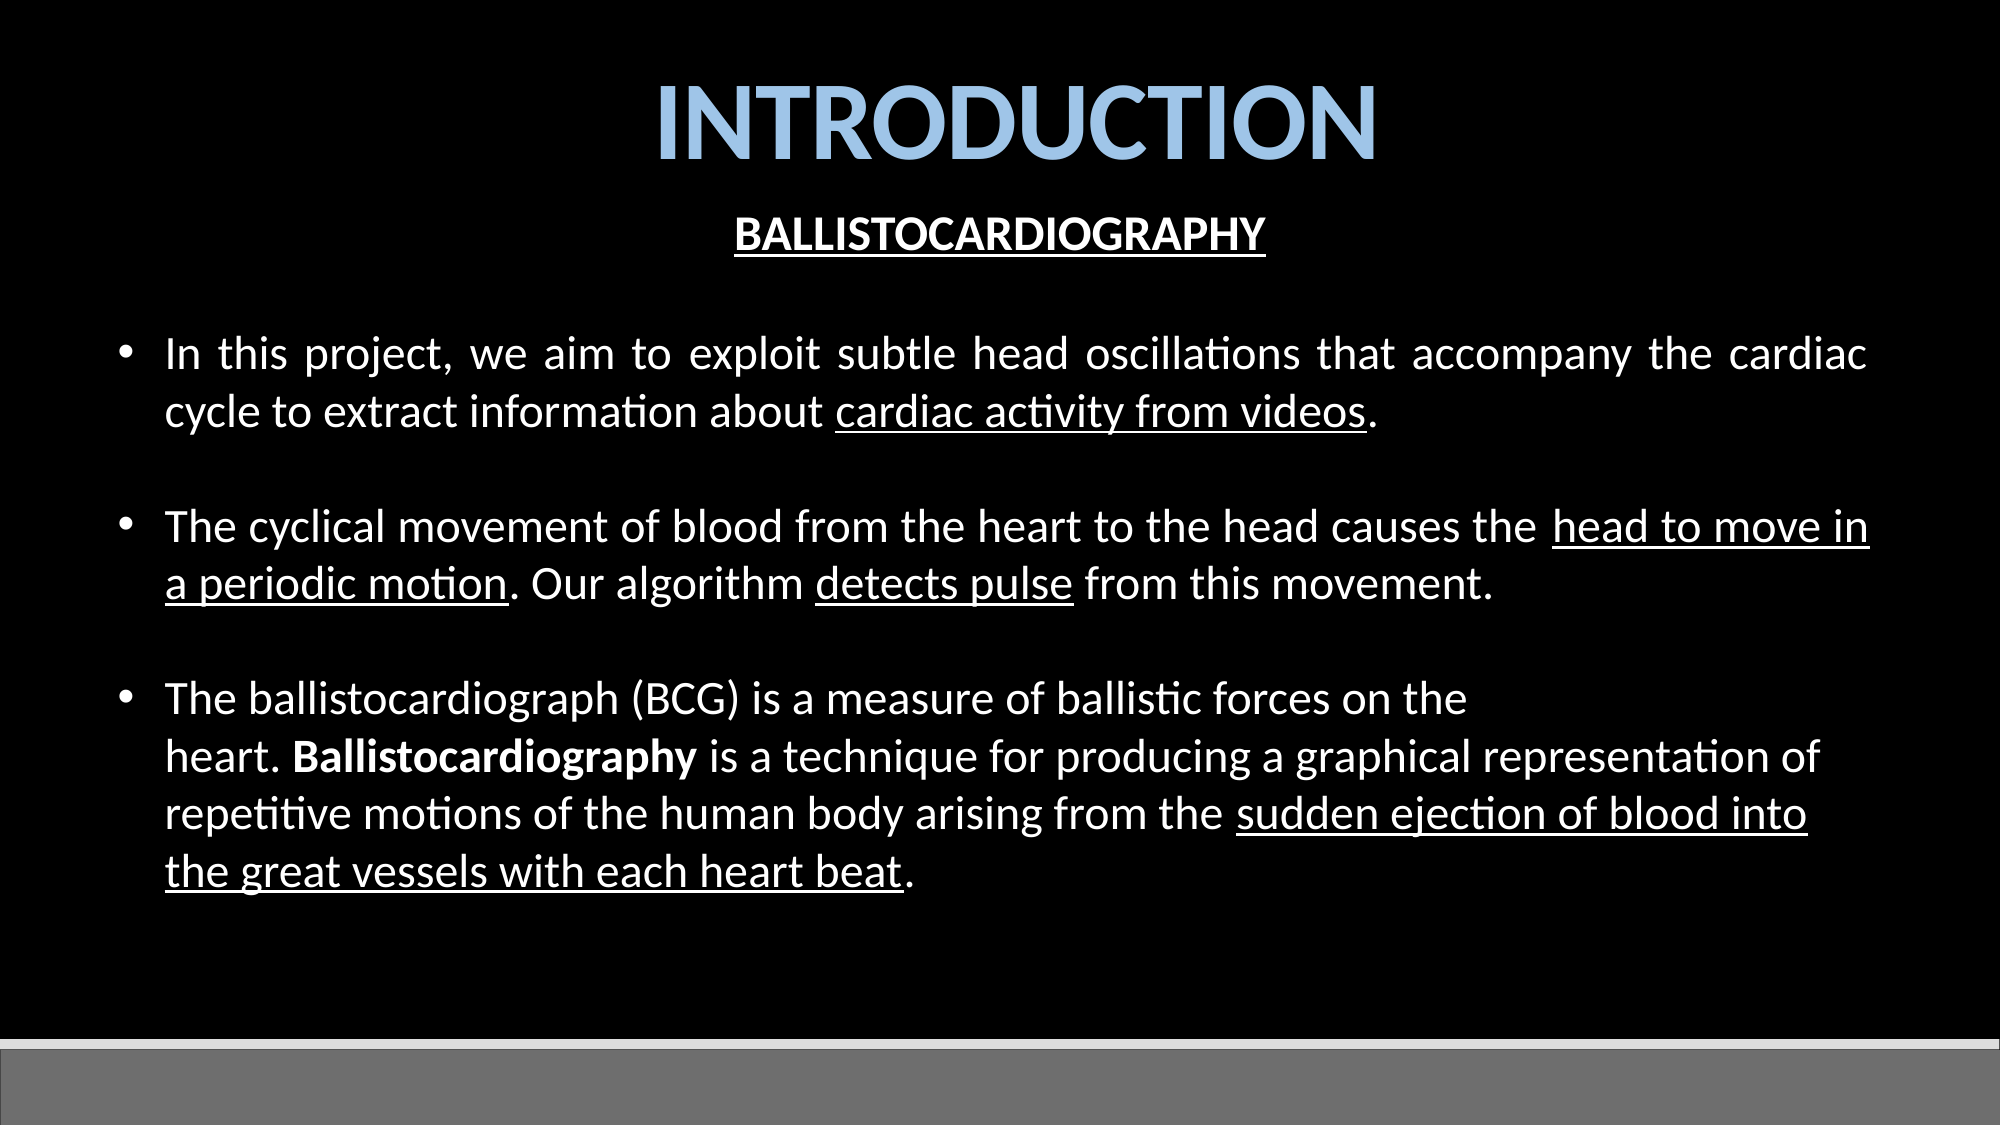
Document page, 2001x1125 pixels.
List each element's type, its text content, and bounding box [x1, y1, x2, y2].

text_box In this project, we aim to exploit subtle head oscillations that accompany the cardiac cycle to extract information about cardiac activity from videos. The cyclical movement of blood from the heart to the head causes the head to move in a periodic motion. Our algorithm detects pulse from this movement. The ballistocardiograph (BCG) is a measure of ballistic forces on the heart. Ballistocardiography is a technique for producing a graphical representation of repetitive motions of the human body arising from the sudden ejection of blood into the great vessels with each heart beat. [65, 269, 1885, 959]
title INTRODUCTION [192, 29, 1842, 191]
text_box BALLISTOCARDIOGRAPHY [0, 193, 2000, 269]
